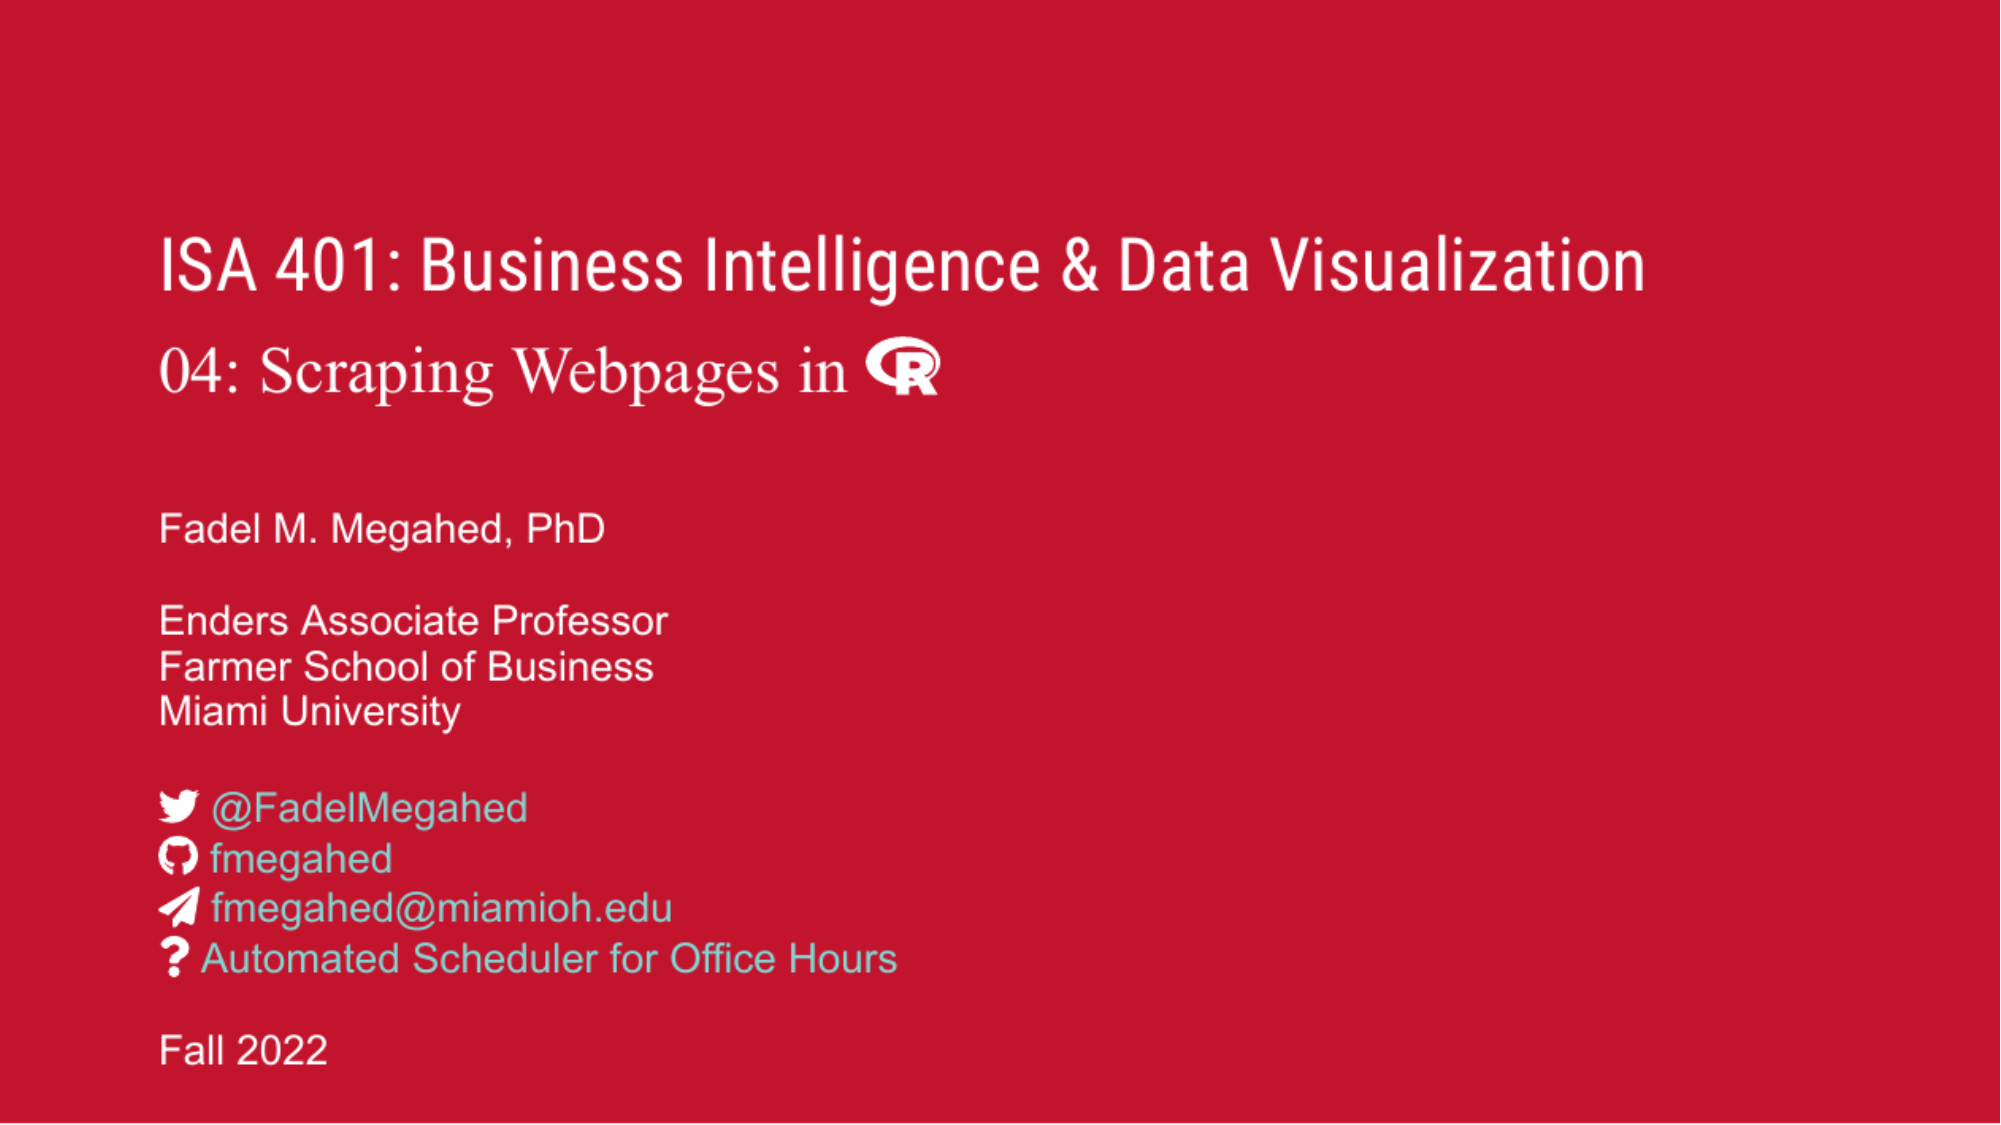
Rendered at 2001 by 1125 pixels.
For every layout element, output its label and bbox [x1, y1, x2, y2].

list [0, 0, 2000, 1125]
